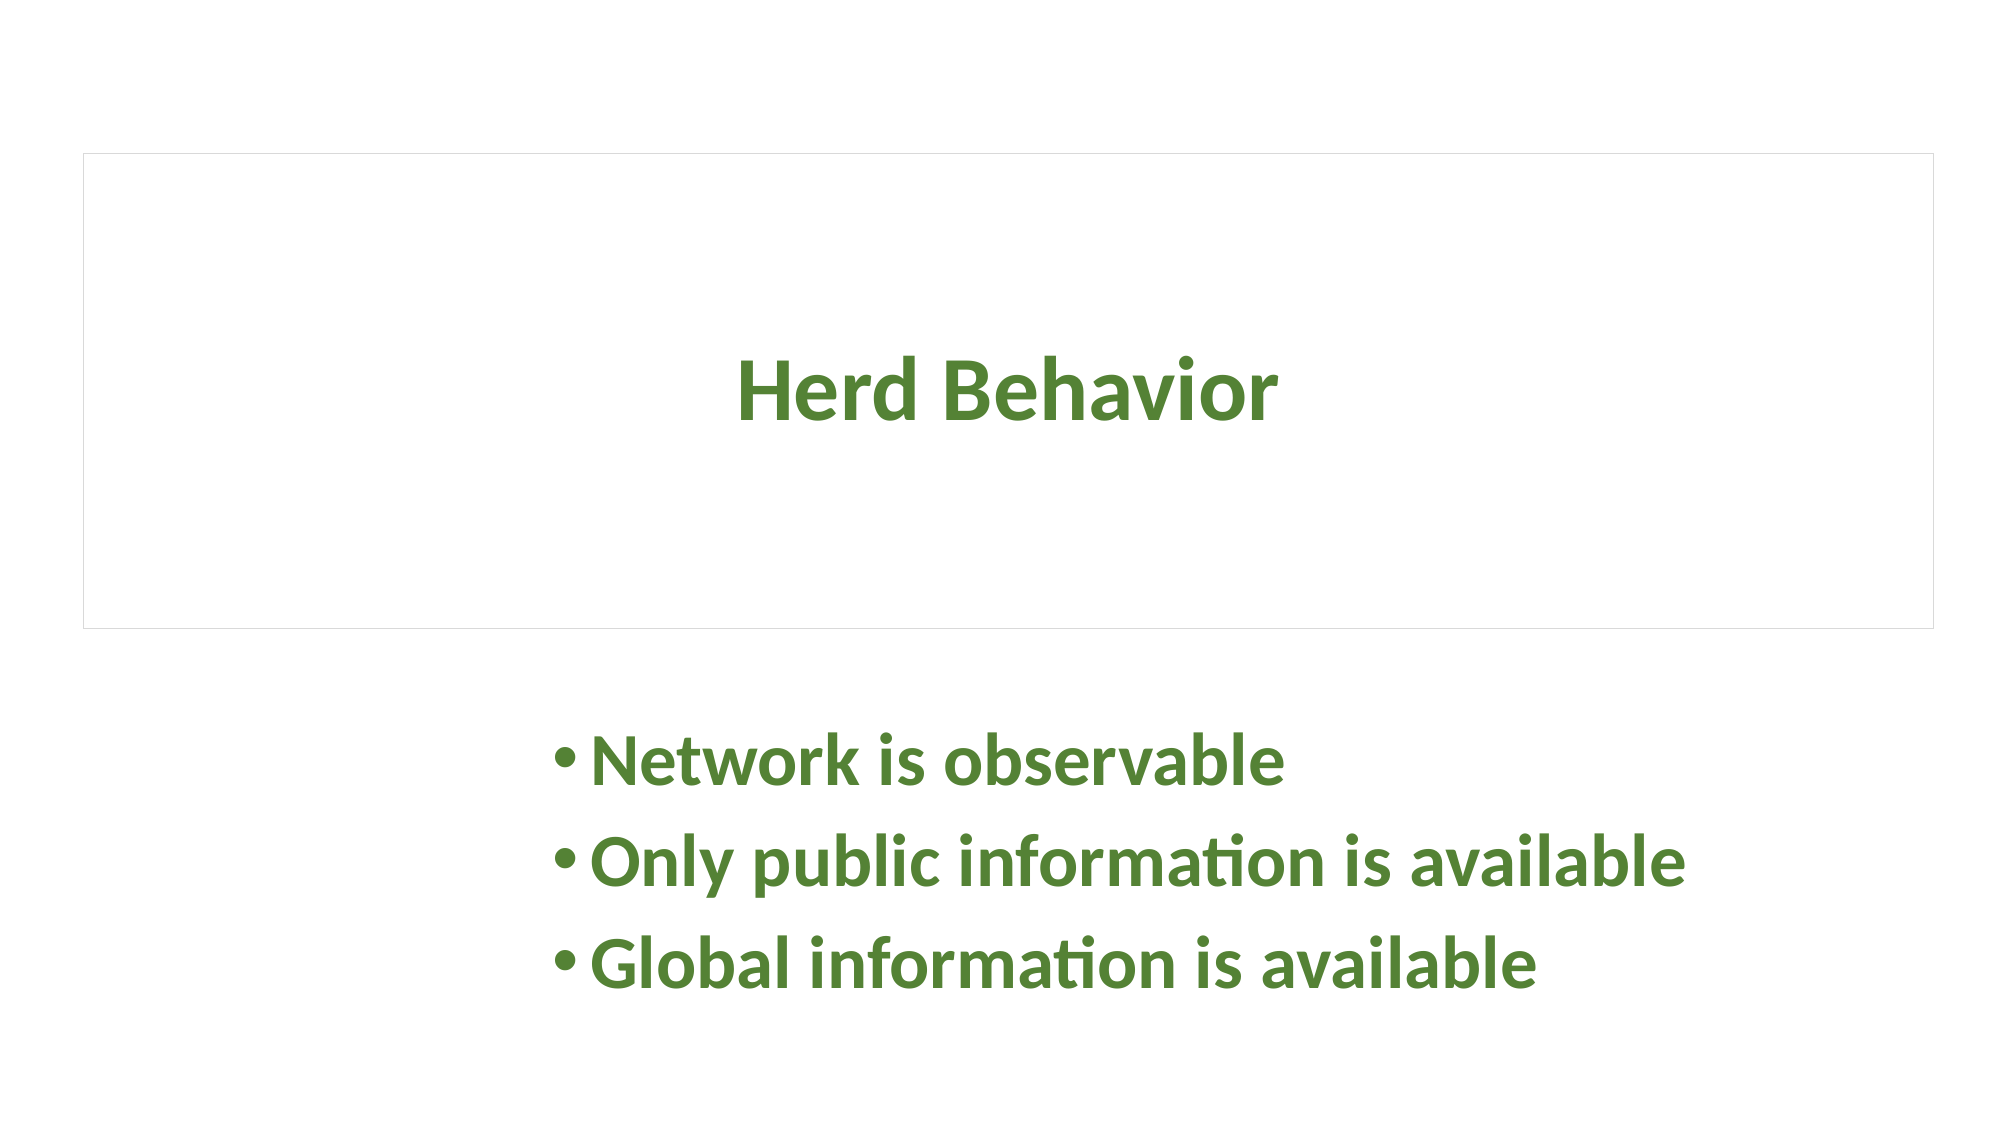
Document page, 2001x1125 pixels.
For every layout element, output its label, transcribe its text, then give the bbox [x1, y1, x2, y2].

title Herd Behavior [83, 153, 1934, 629]
list Network is observable Only public information is available Global information is available [537, 662, 1725, 1063]
